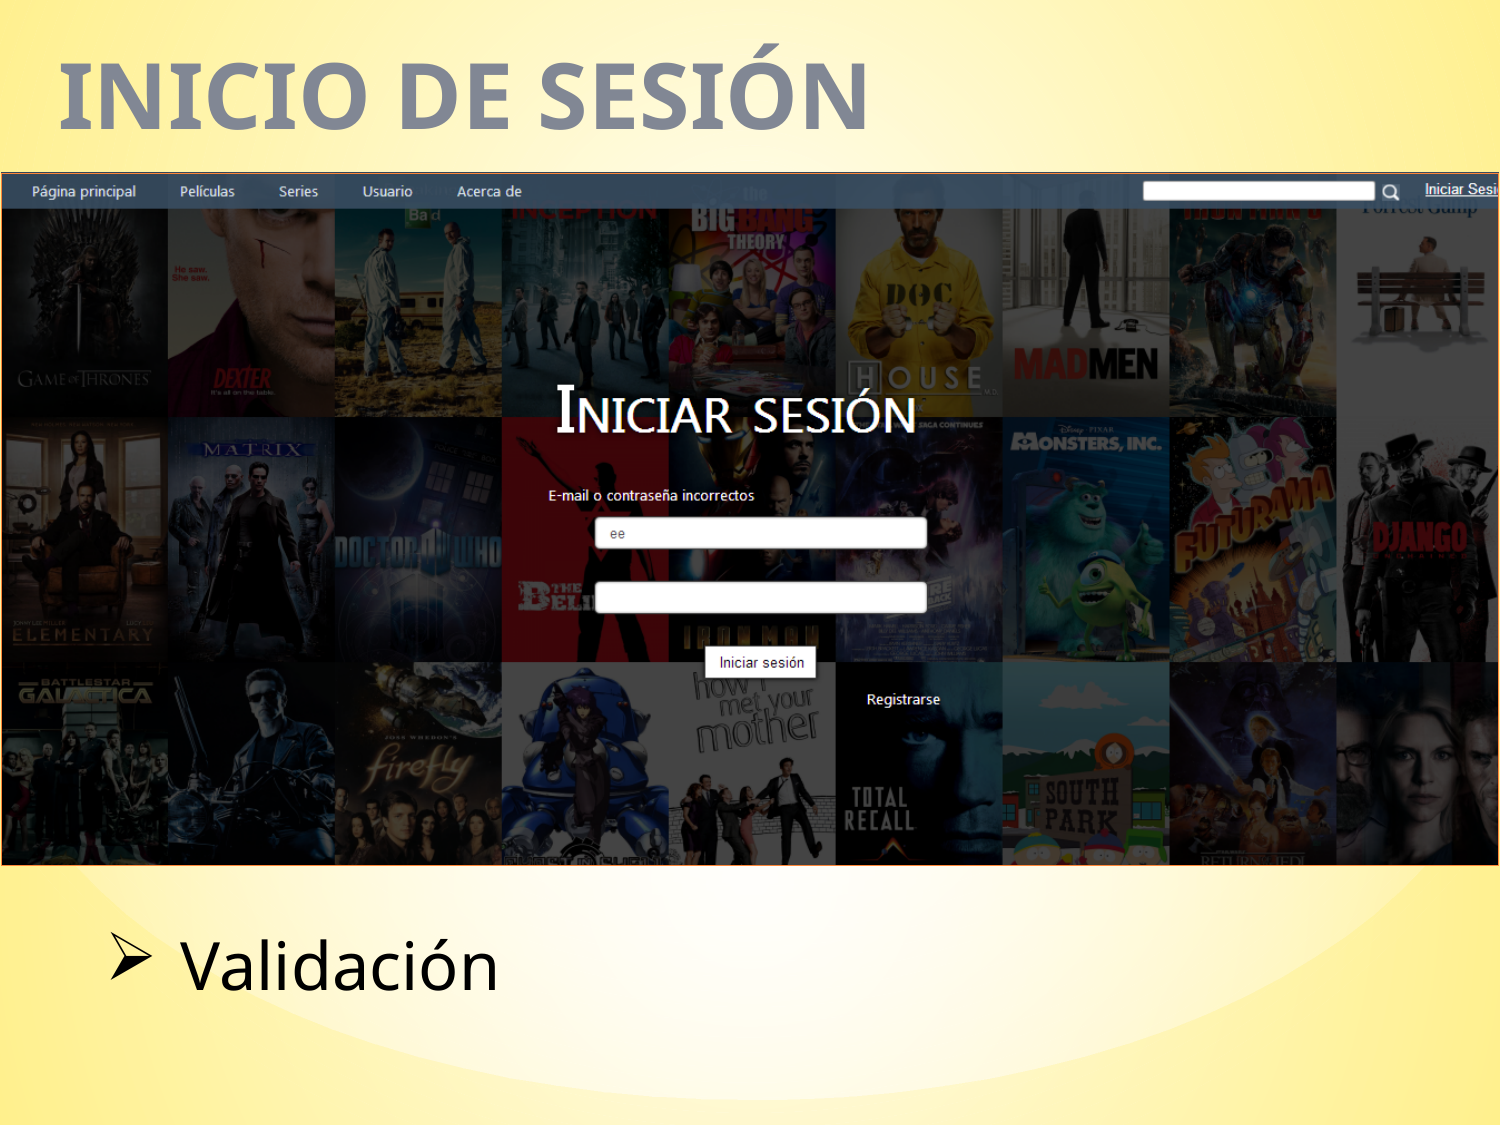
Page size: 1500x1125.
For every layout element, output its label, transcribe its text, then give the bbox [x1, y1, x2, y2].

picture [1, 172, 1499, 866]
text_box INICIO DE SESIÓN [43, 30, 1107, 156]
text_box Validación [90, 916, 1064, 1012]
